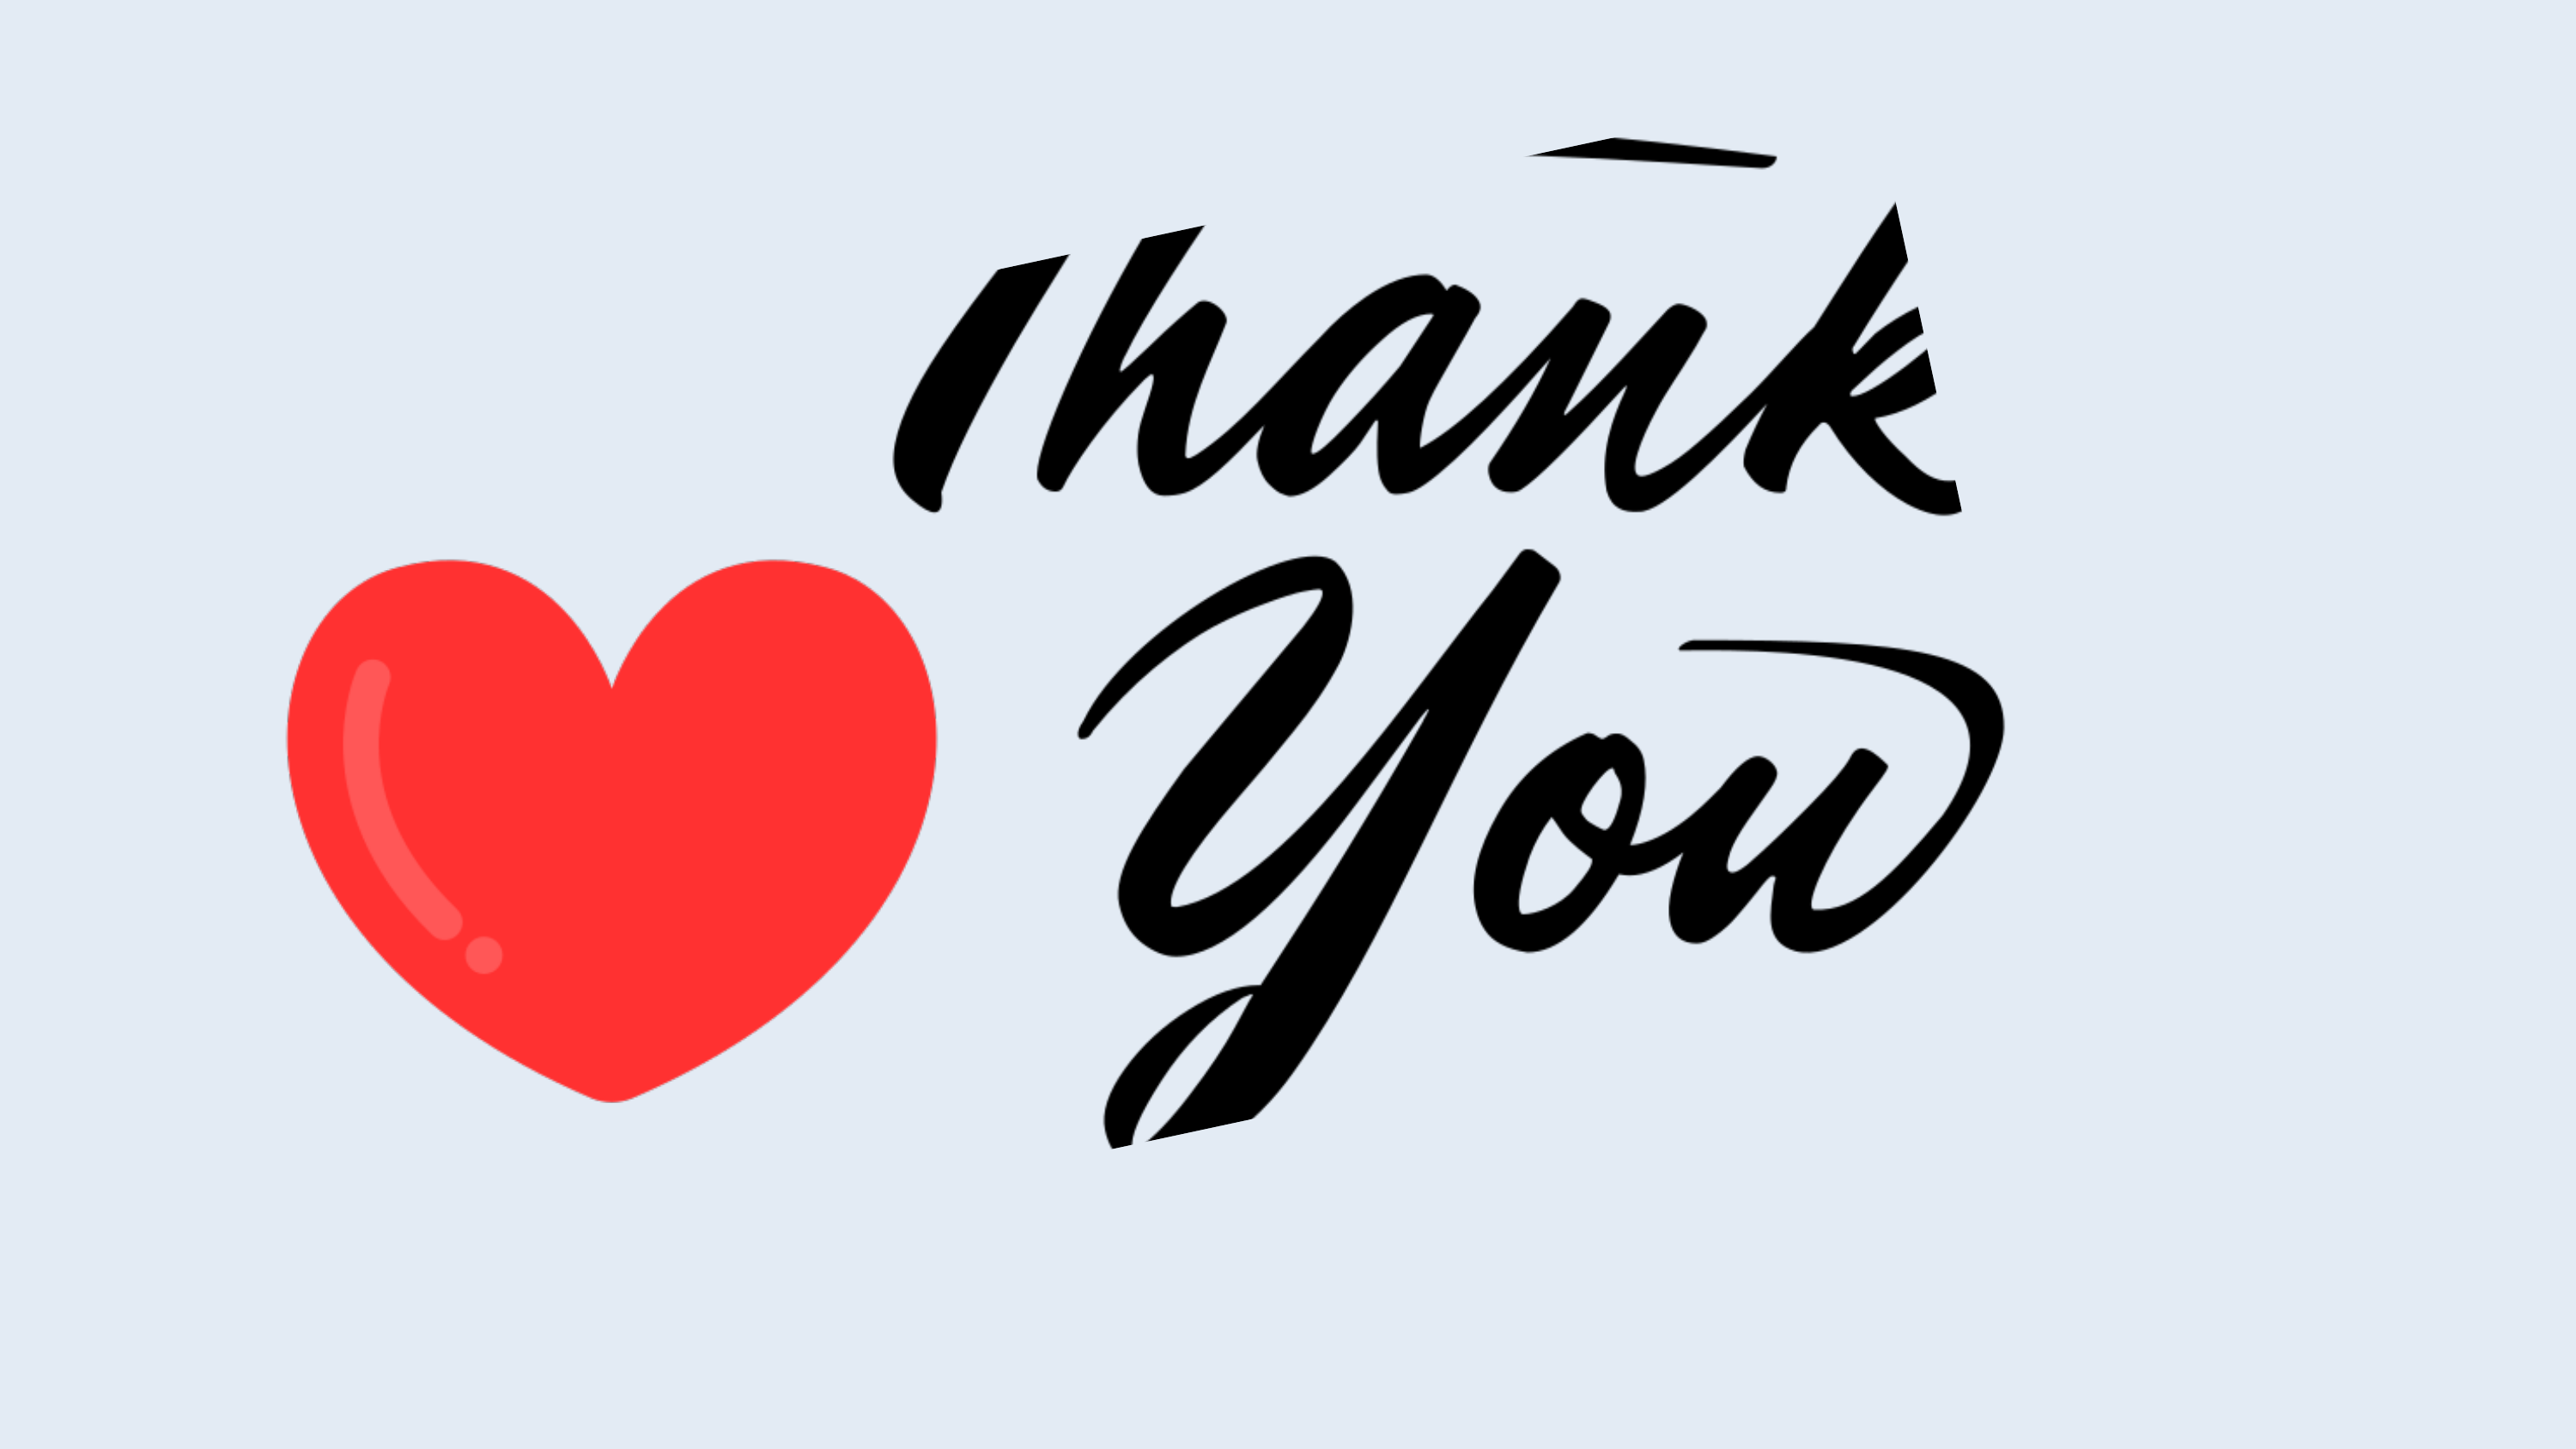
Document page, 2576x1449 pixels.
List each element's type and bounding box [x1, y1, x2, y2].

text_box [823, 82, 2056, 1172]
text_box [206, 524, 1018, 1105]
